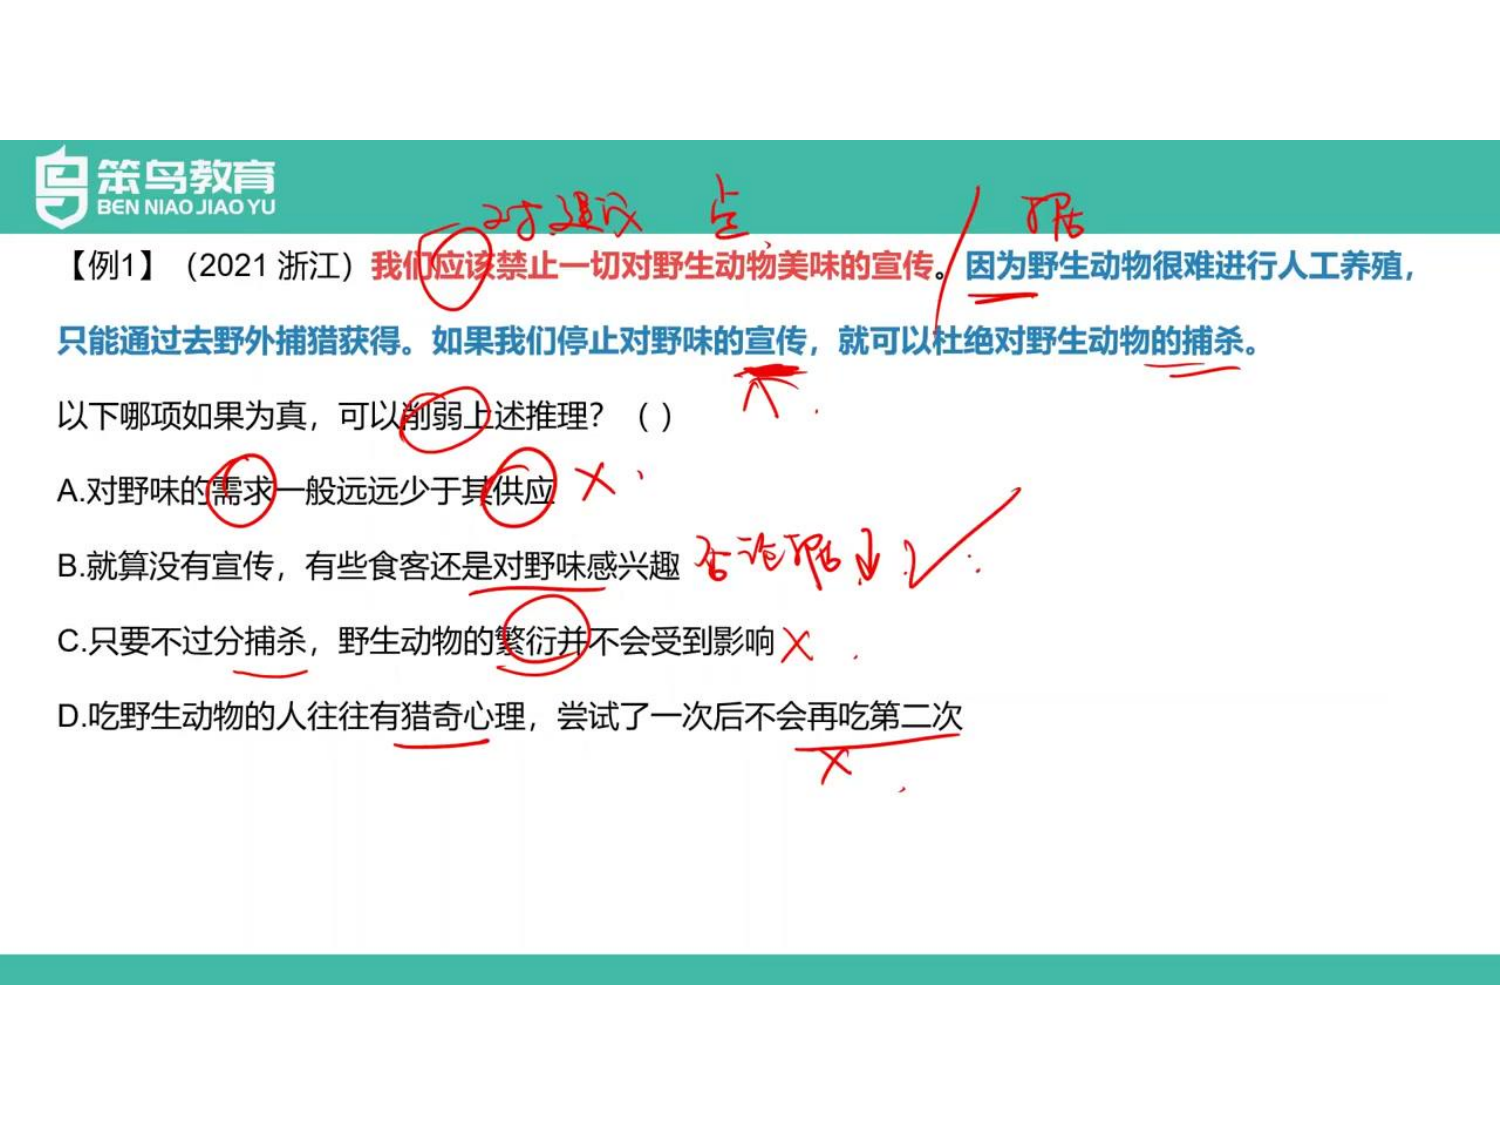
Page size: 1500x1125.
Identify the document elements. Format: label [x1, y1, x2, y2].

picture [0, 140, 1500, 985]
